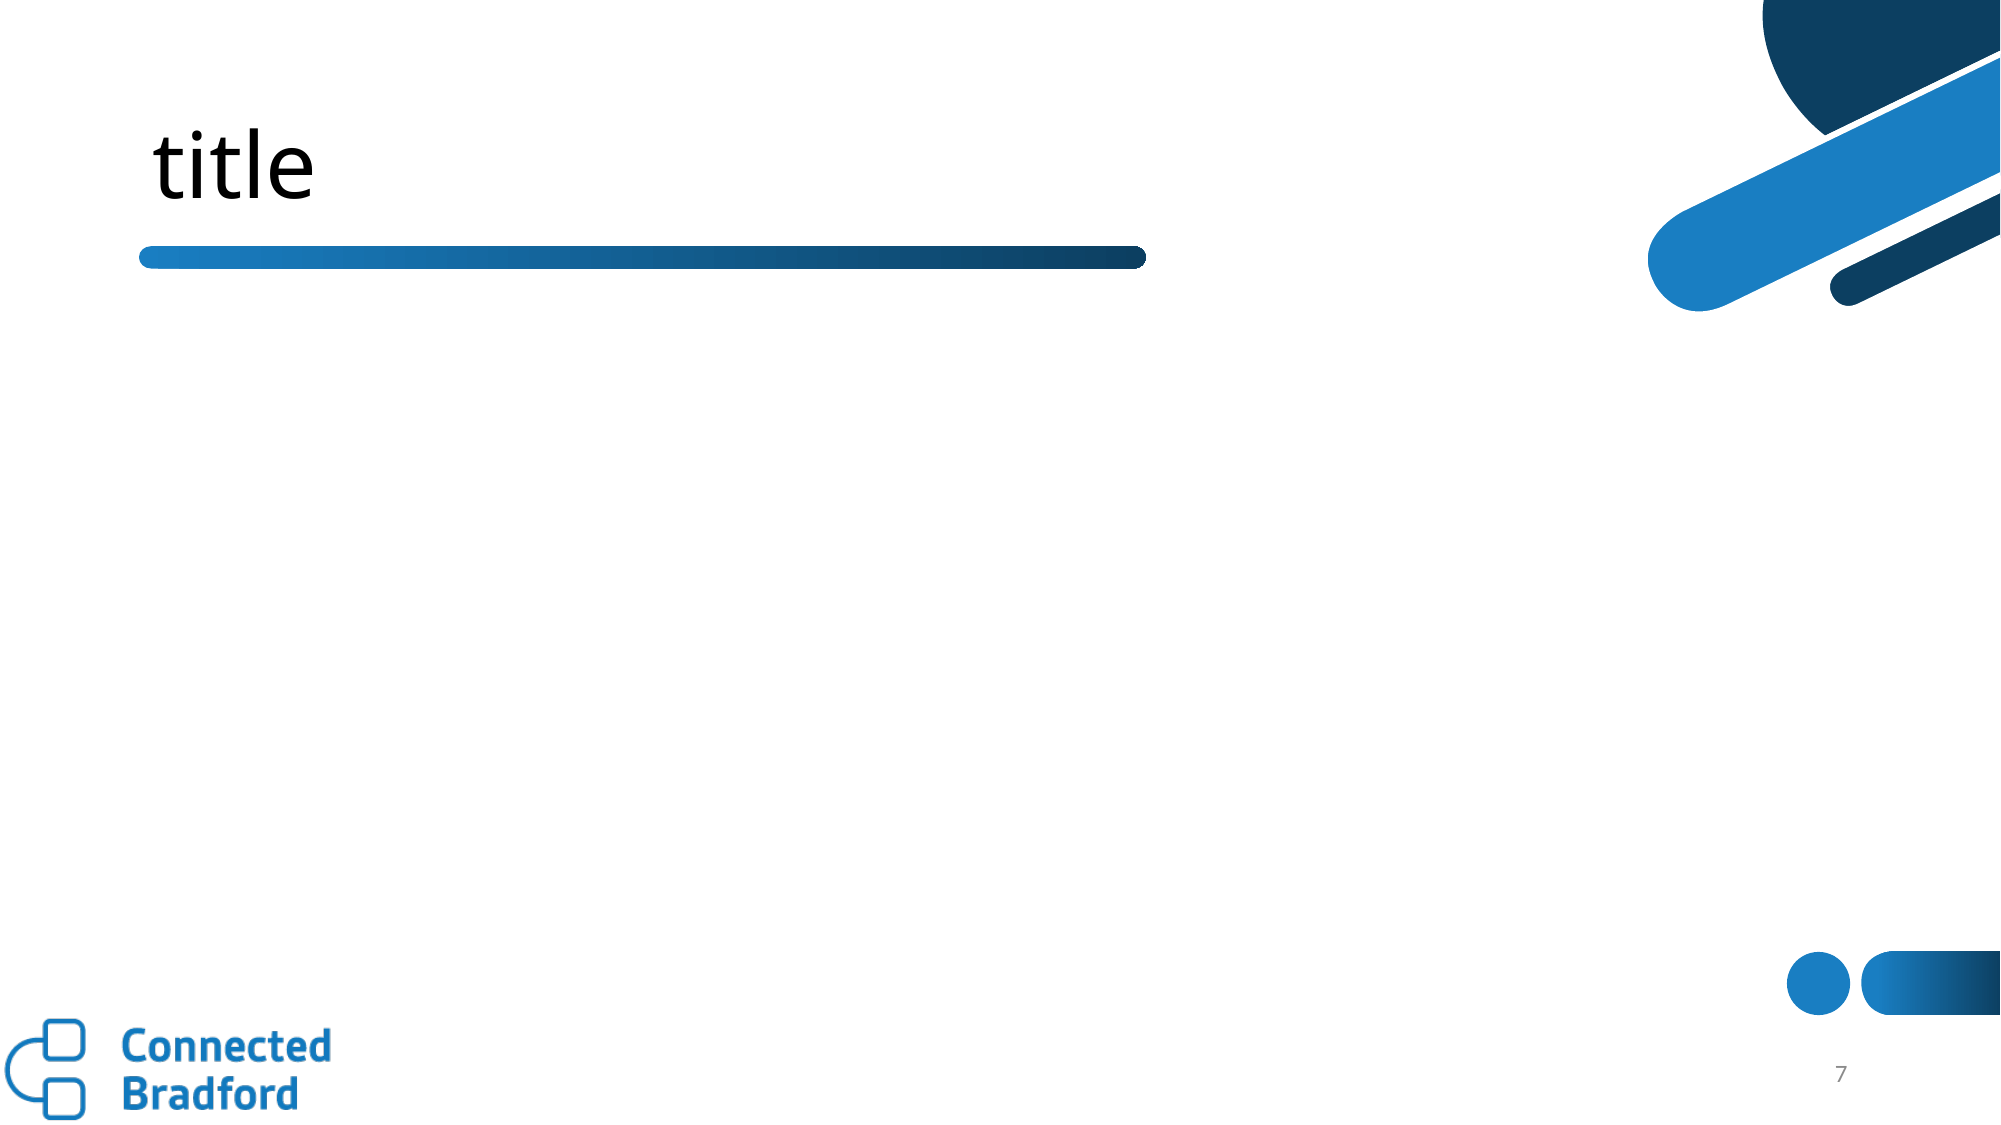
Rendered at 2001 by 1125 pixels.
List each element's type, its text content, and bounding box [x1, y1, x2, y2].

slide_number 7 [1412, 1042, 1863, 1103]
picture [0, 1002, 335, 1125]
title title [137, 59, 1863, 278]
